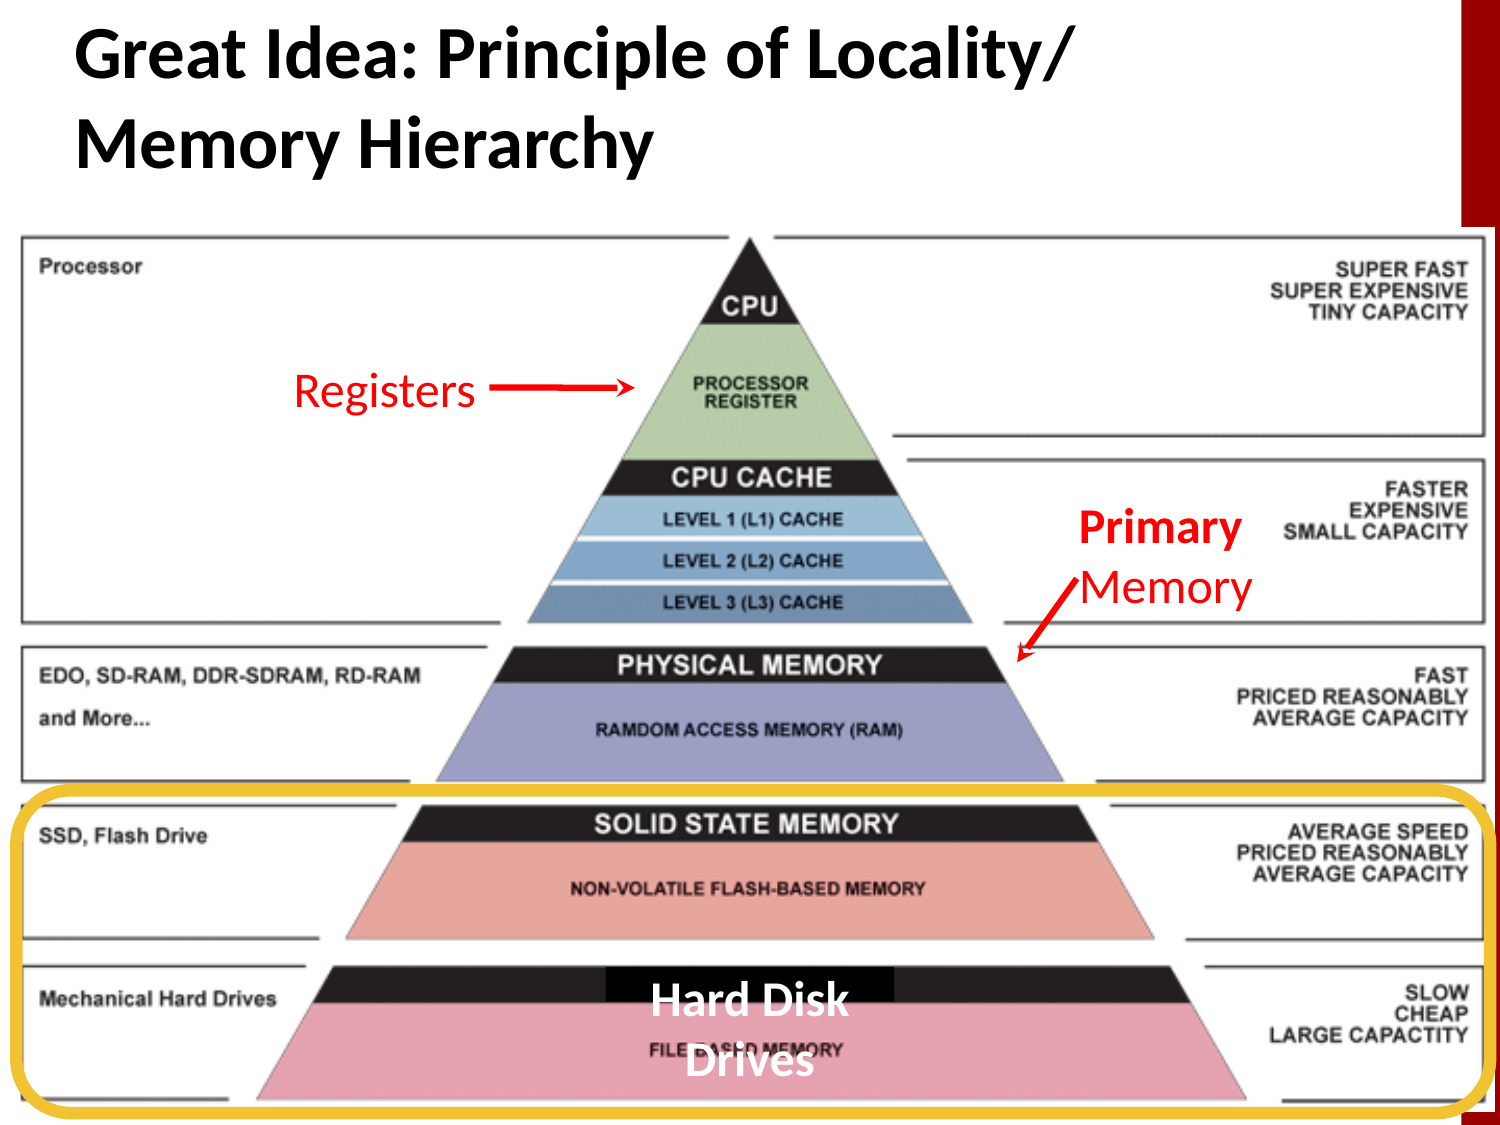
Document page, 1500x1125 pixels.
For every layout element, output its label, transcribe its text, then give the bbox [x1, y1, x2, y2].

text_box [1016, 578, 1077, 663]
title Great Idea: Principle of Locality/ Memory Hierarchy [58, 30, 1305, 157]
picture [9, 227, 1495, 1112]
